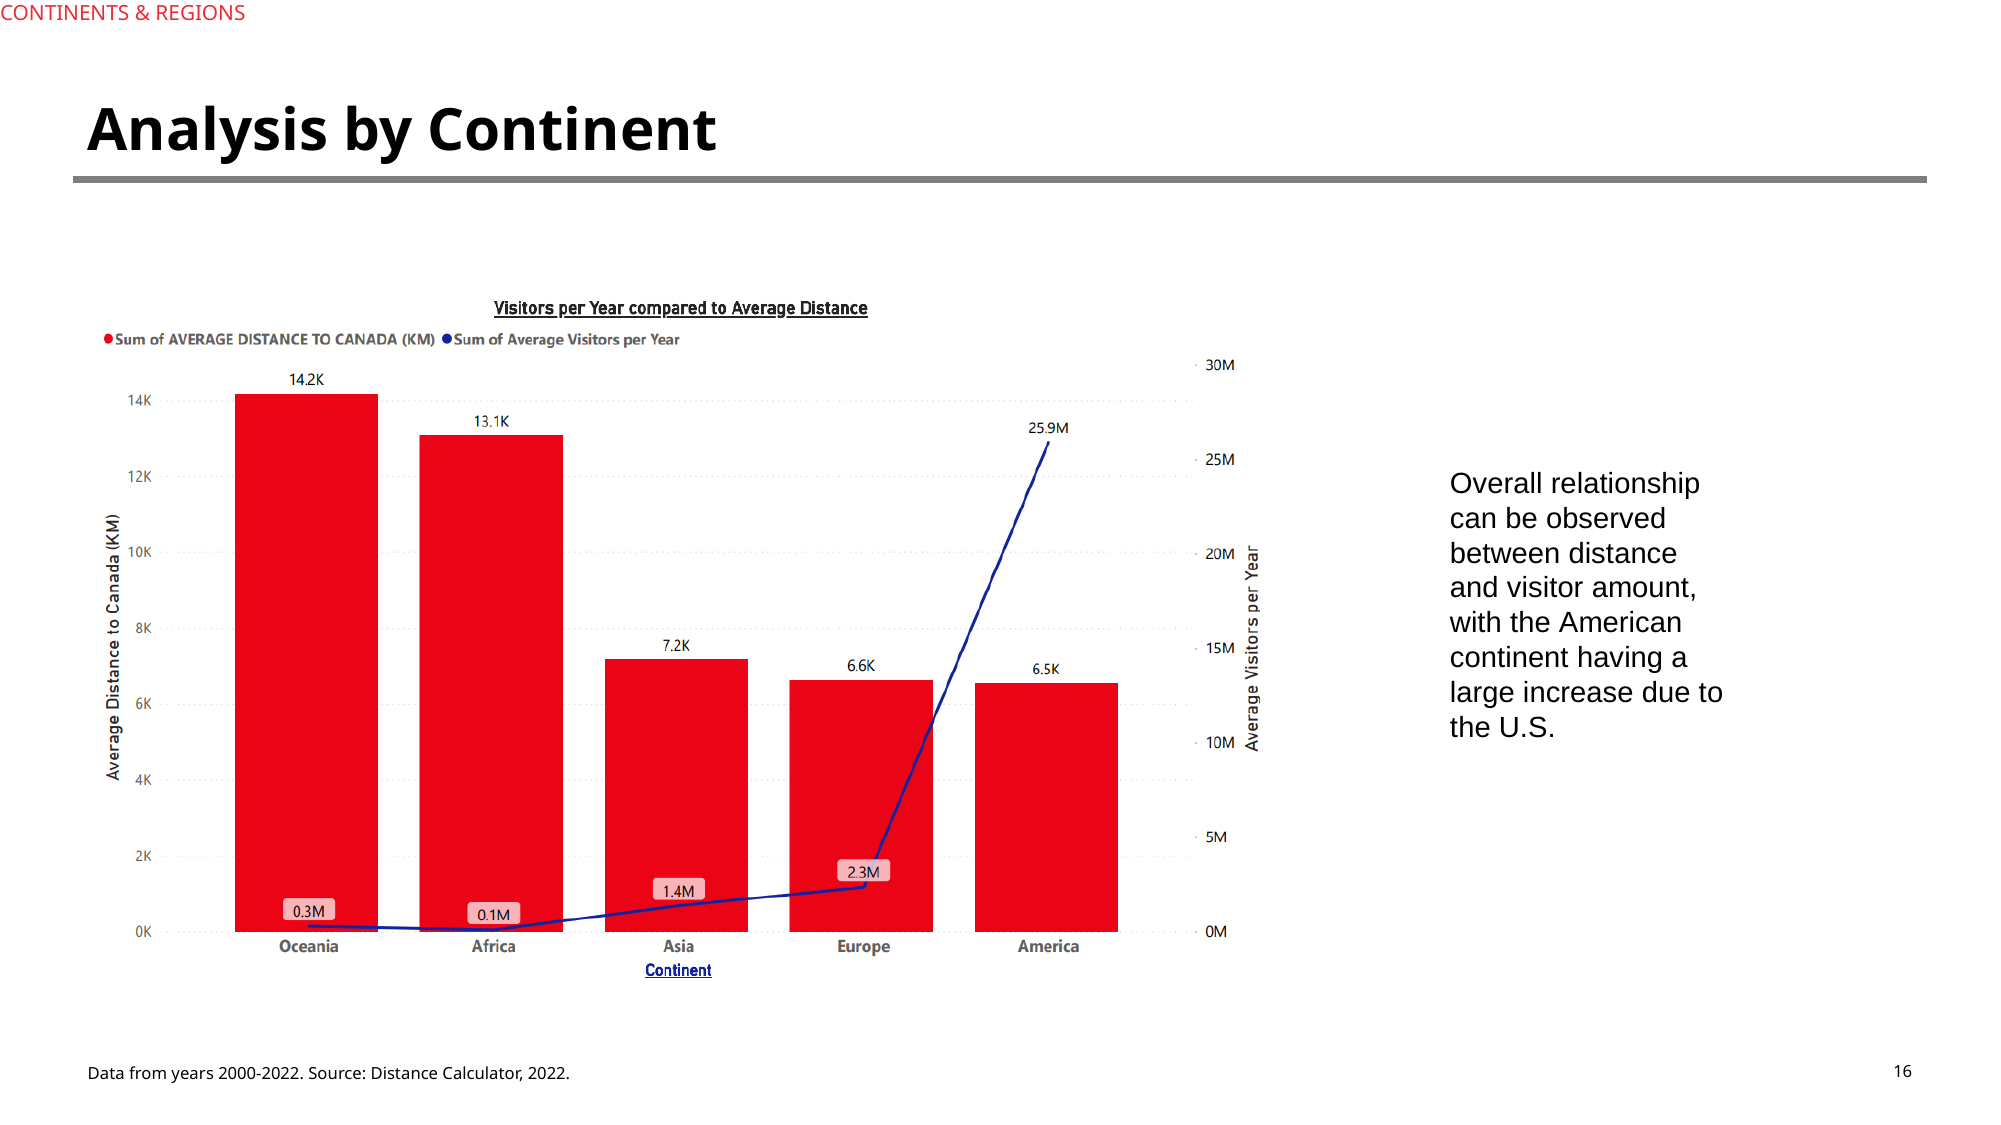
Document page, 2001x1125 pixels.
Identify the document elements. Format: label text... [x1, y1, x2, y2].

list Continents & Regions [0, 0, 652, 23]
slide_number 16 [1477, 1054, 1928, 1092]
picture [72, 283, 1271, 1001]
footer Data from years 2000-2022. Source: Distance Calculator, 2022. [72, 1054, 748, 1092]
text_box Overall relationship can be observed between distance and visitor amount, with the American continent having a large increase due to the U.S. [1450, 463, 1729, 744]
list Analysis by Continent [72, 47, 1928, 170]
